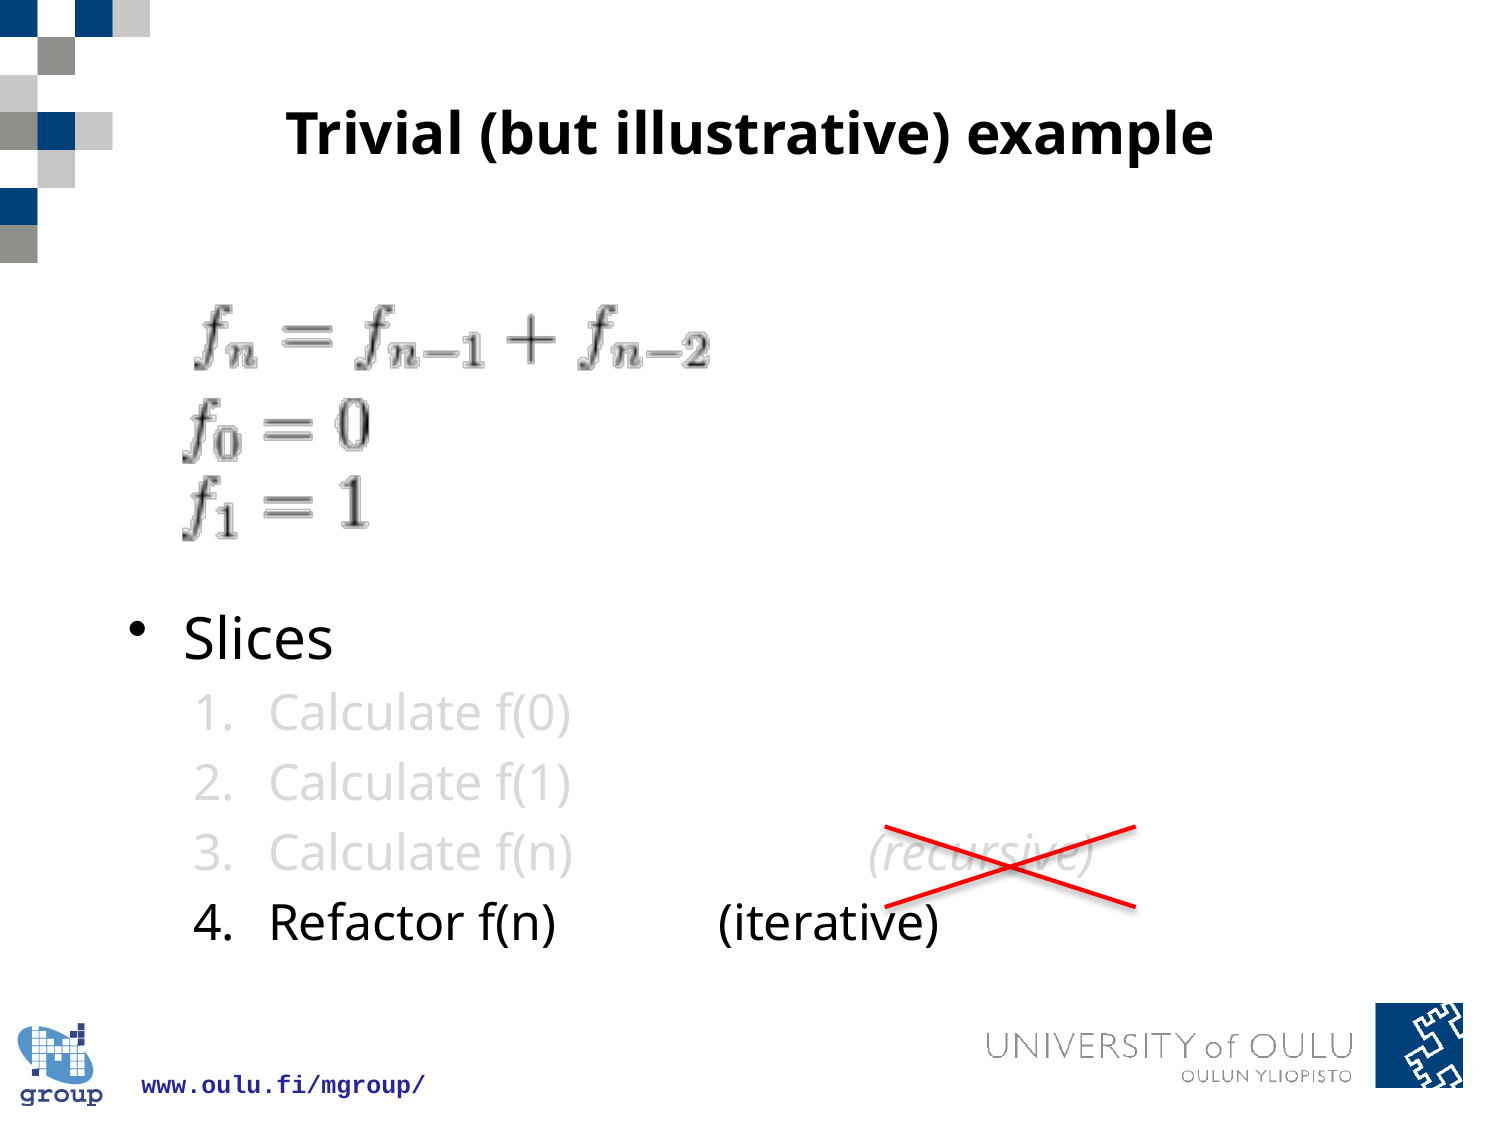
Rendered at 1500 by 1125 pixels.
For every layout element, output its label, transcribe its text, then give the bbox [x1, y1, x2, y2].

list Slices Calculate f(0) Calculate f(1) Calculate f(n) (recursive) Refactor f(n) (iterative) [112, 231, 1424, 1000]
picture [144, 247, 767, 557]
picture [987, 1003, 1463, 1088]
picture [17, 1023, 103, 1106]
title Trivial (but illustrative) example [112, 37, 1388, 225]
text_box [884, 826, 1136, 908]
picture [0, 0, 150, 263]
